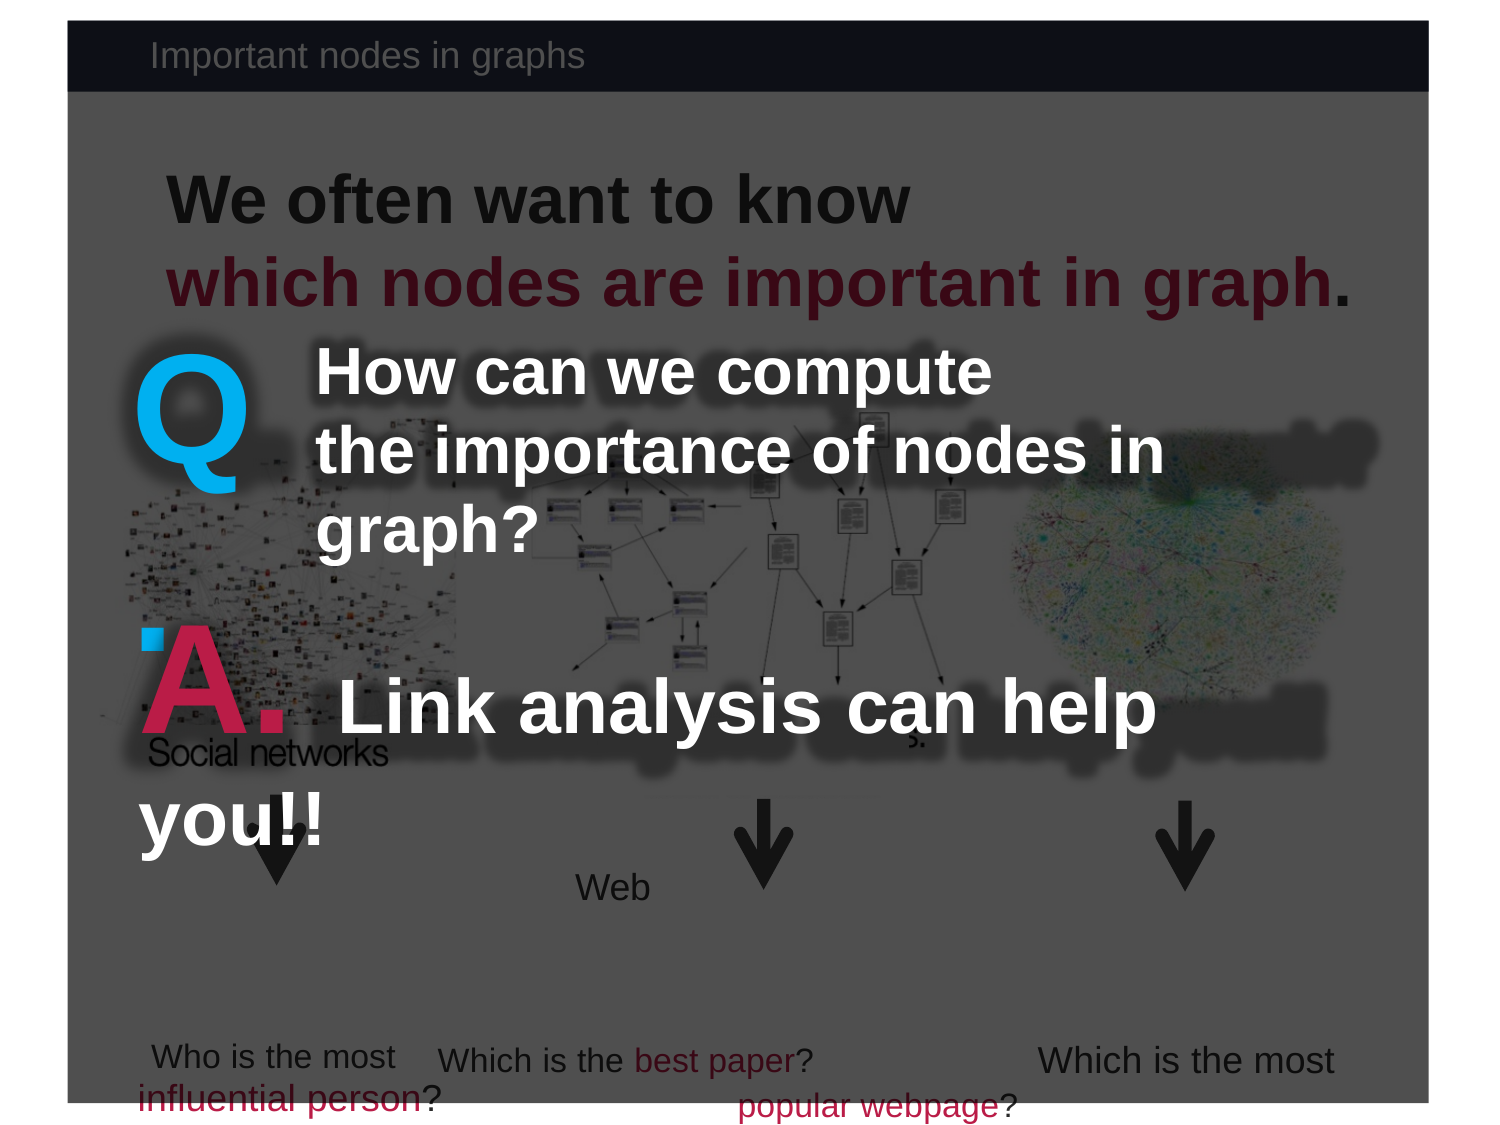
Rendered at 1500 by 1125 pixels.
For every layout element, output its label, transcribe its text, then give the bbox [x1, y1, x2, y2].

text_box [67, 20, 1429, 1104]
text_box Important nodes in graphs We often want to know which nodes are important in graph. Paper citation networks Web Who is the most Which is the best paper? Which is the most influential person? popular webpage? Image from William L. Hamilton’s COMP551 special topic lecture 5 [137, 1111, 1417, 1125]
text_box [67, 511, 1394, 924]
